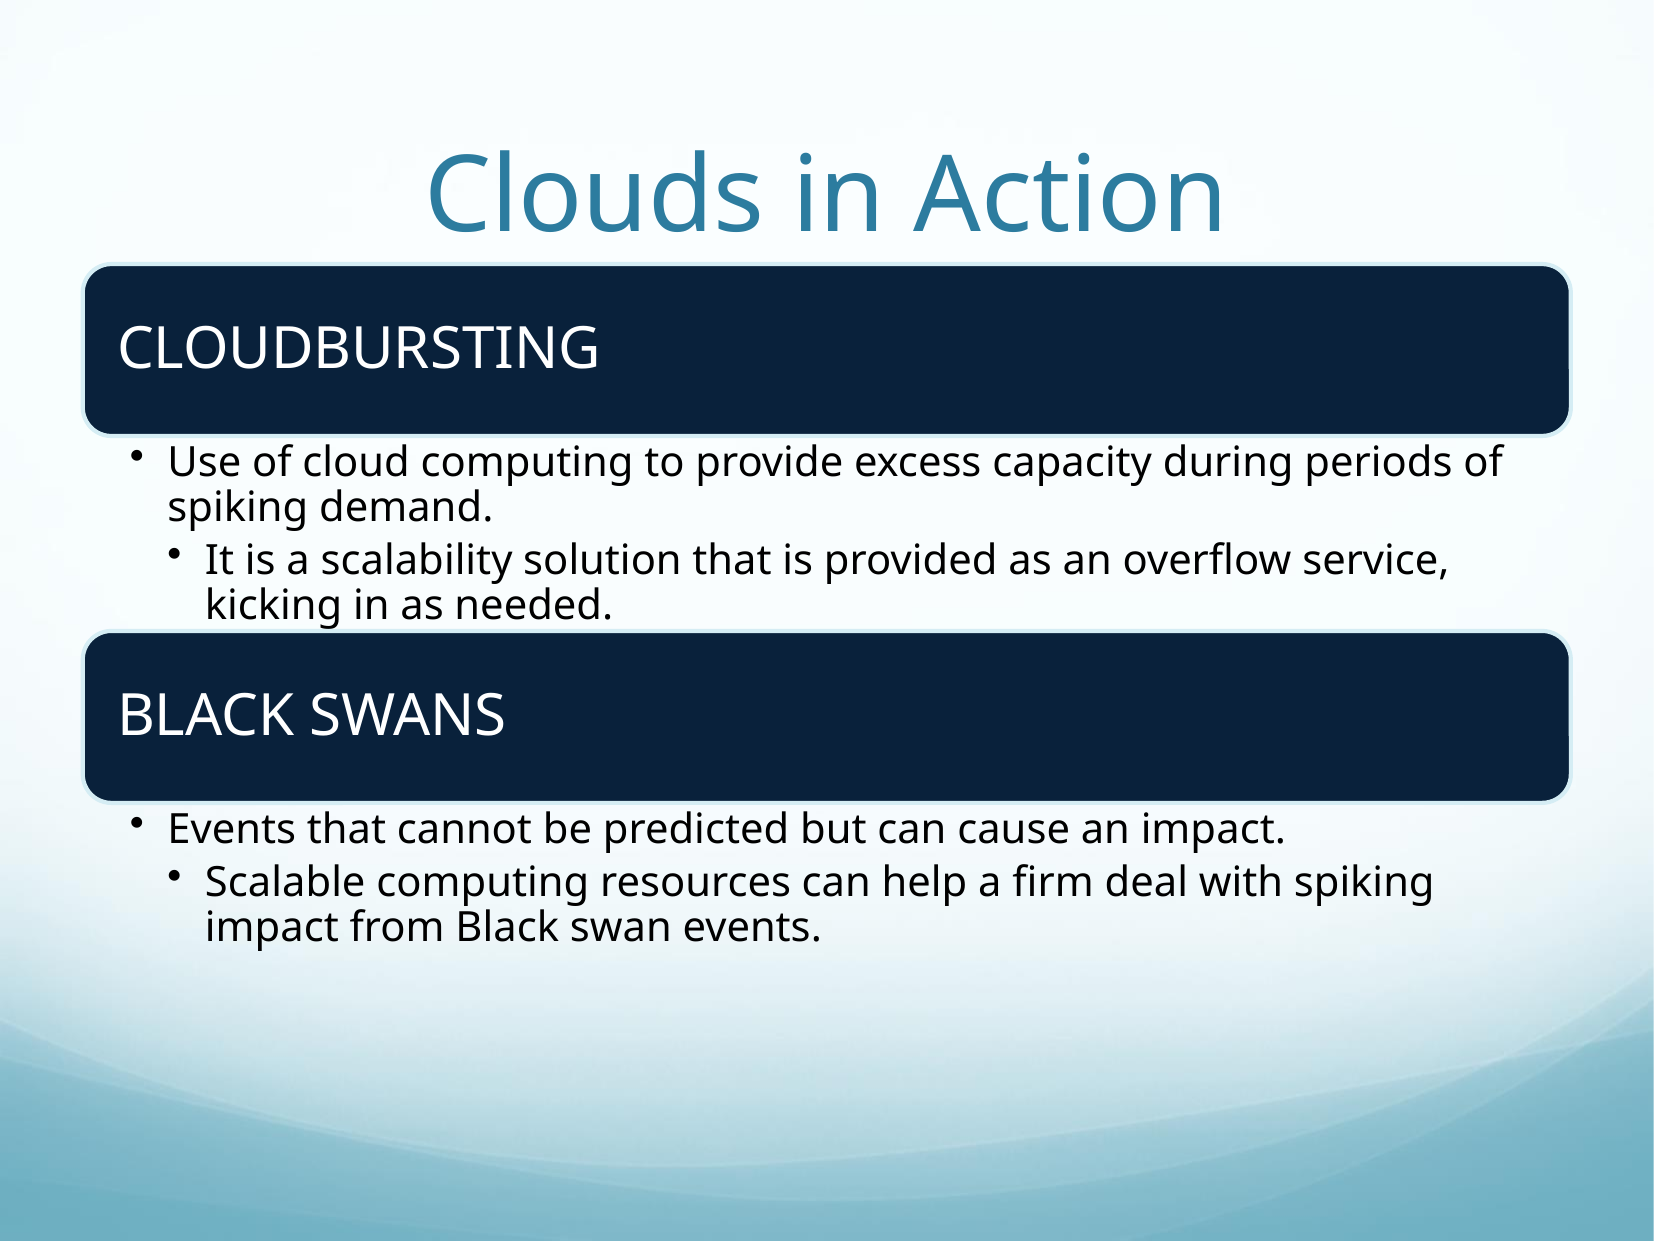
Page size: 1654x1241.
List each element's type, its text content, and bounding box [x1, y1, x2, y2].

title Clouds in Action [99, 19, 1554, 257]
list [82, 260, 1572, 959]
picture [0, 0, 1654, 1241]
